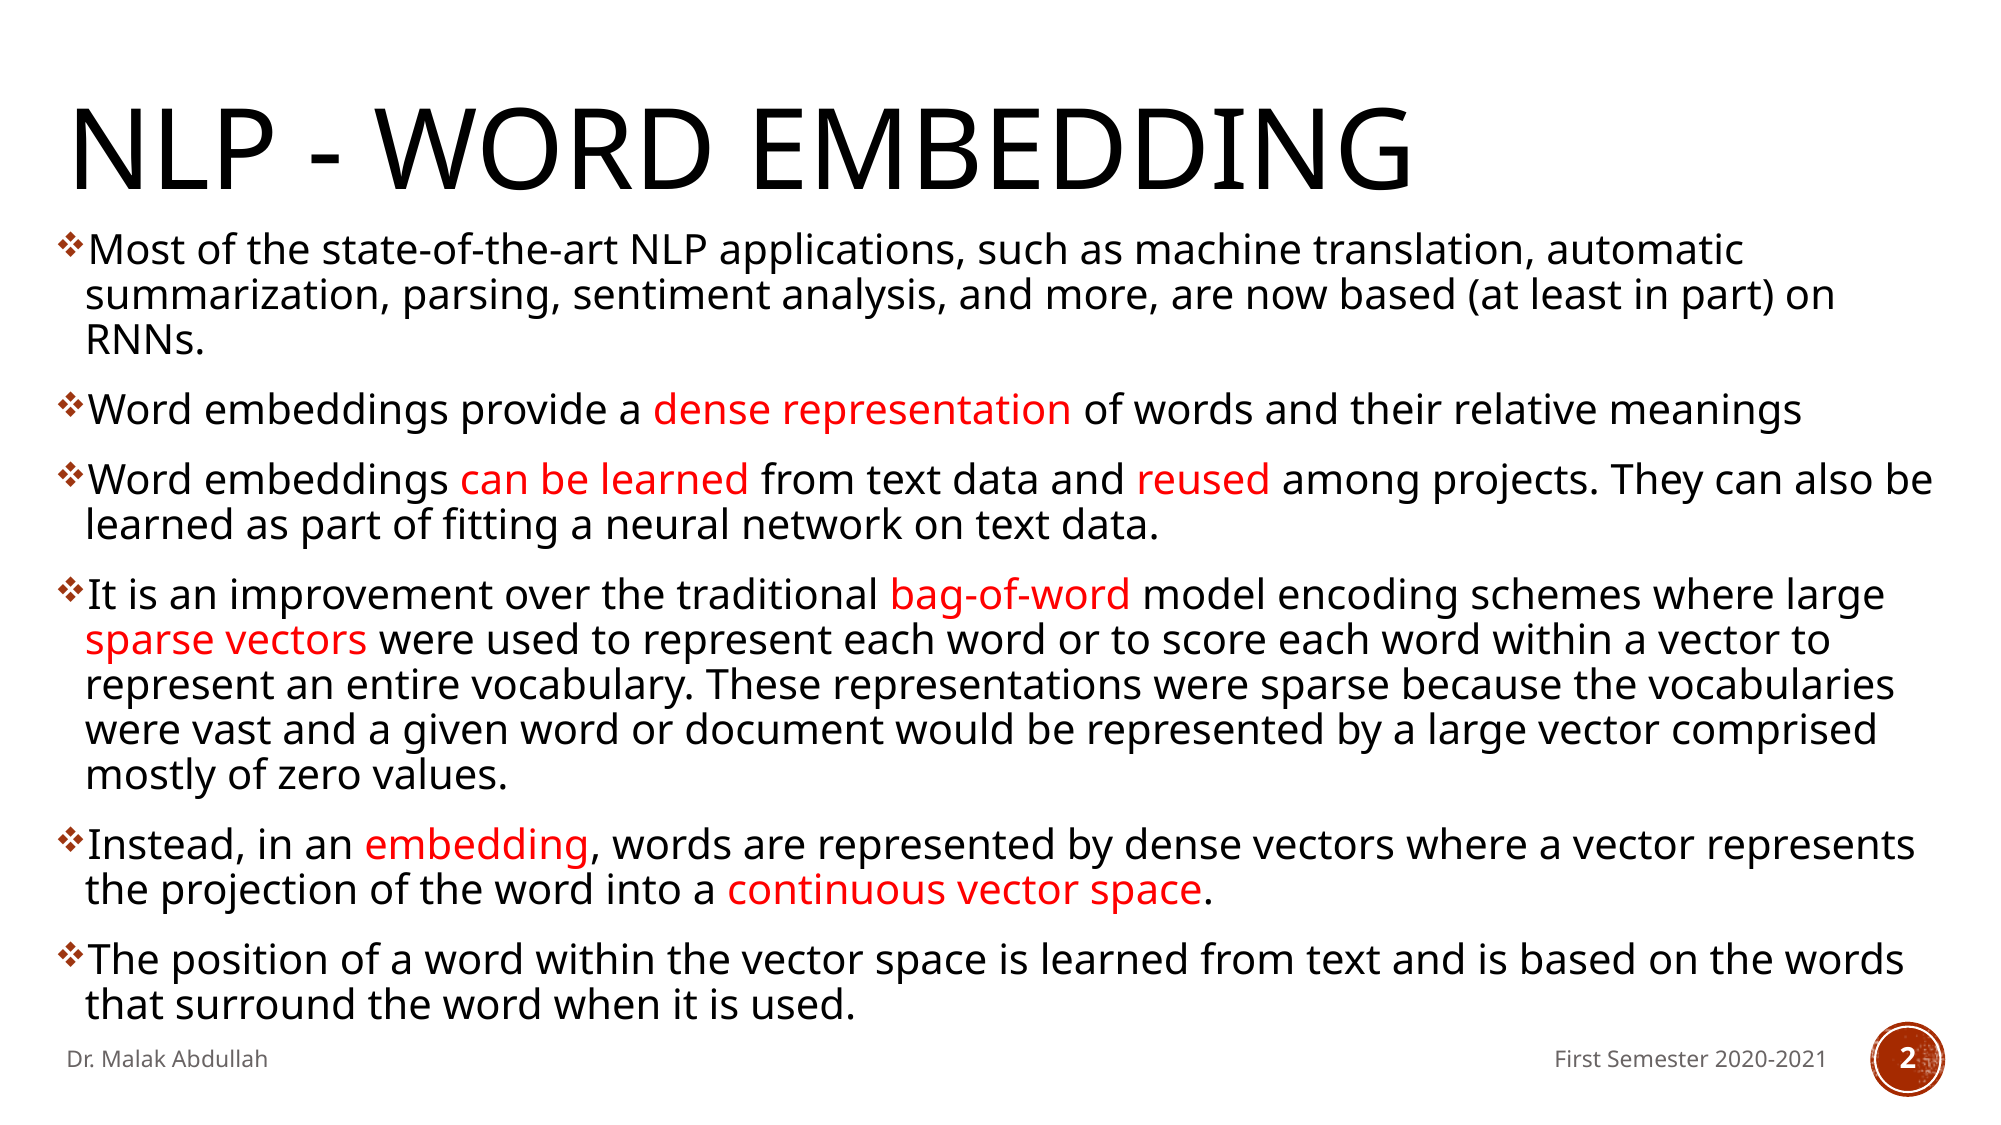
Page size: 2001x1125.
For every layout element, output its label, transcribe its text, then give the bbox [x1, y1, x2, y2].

slide_number 2 [1855, 1028, 1961, 1089]
title NLP - Word embedding [51, 49, 1920, 221]
list Most of the state-of-the-art NLP applications, such as machine translation, automatic summarization, parsing, sentiment analysis, and more, are now based (at least in part) on RNNs. Word embeddings provide a dense representation of words and their relative meanings Word embeddings can be learned from text data and reused among projects. They can also be learned as part of fitting a neural network on text data. It is an improvement over the traditional bag-of-word model encoding schemes where large sparse vectors were used to represent each word or to score each word within a vector to represent an entire vocabulary. These representations were sparse because the vocabularies were vast and a given word or document would be represented by a large vector comprised mostly of zero values. Instead, in an embedding, words are represented by dense vectors where a vector represents the projection of the word into a continuous vector space. The position of a word within the vector space is learned from text and is based on the words that surround the word when it is used. [39, 221, 1975, 1012]
slide_number First Semester 2020-2021 [1306, 1028, 1844, 1089]
footer Dr. Malak Abdullah [51, 1028, 1217, 1089]
